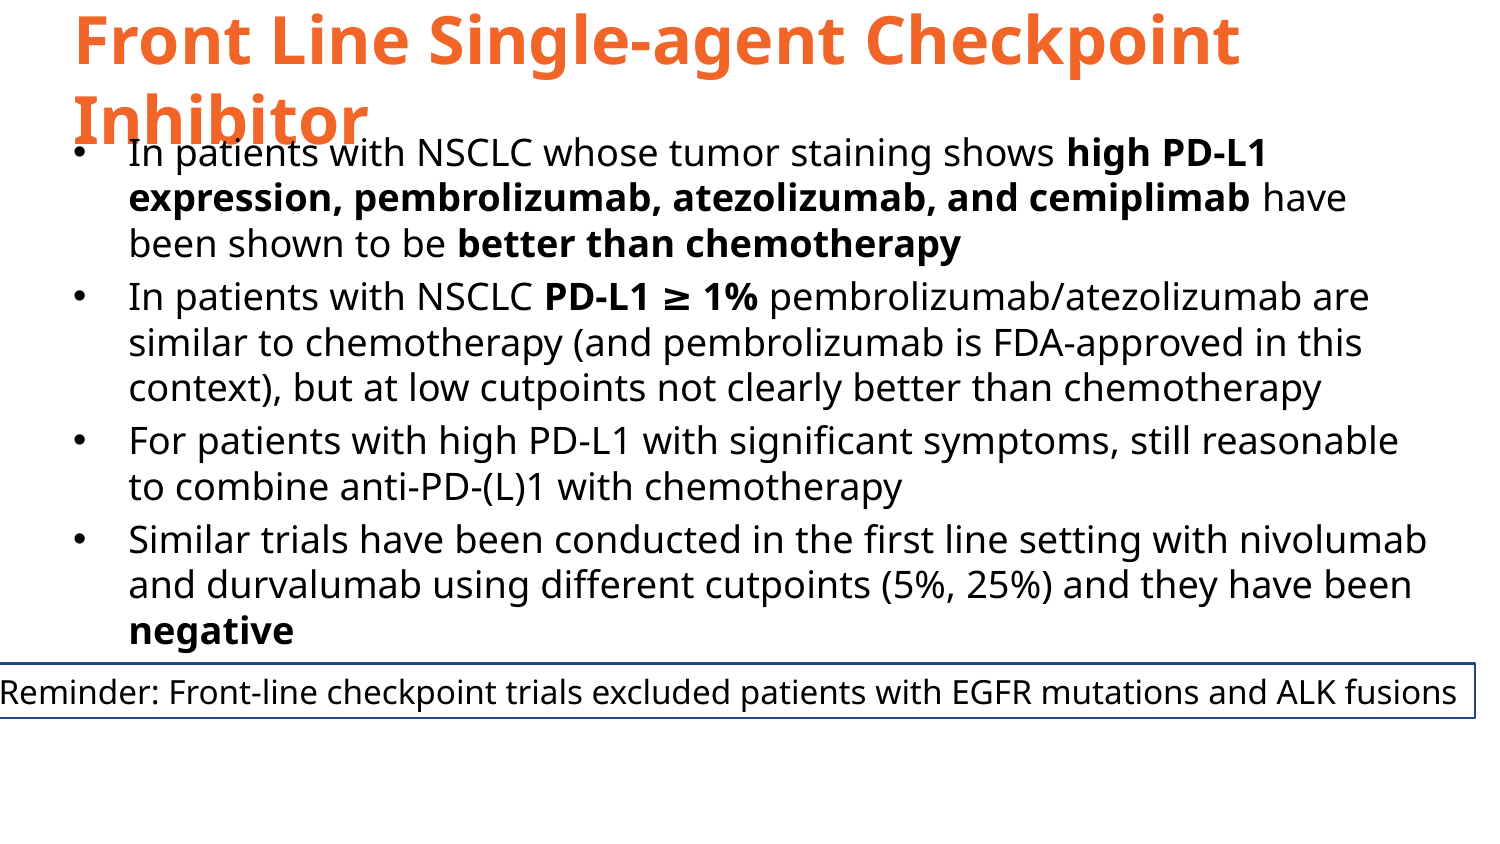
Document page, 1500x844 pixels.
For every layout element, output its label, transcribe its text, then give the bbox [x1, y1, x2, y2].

list In patients with NSCLC whose tumor staining shows high PD-L1 expression, pembrolizumab, atezolizumab, and cemiplimab have been shown to be better than chemotherapy In patients with NSCLC PD-L1 ≥ 1% pembrolizumab/atezolizumab are similar to chemotherapy (and pembrolizumab is FDA-approved in this context), but at low cutpoints not clearly better than chemotherapy For patients with high PD-L1 with significant symptoms, still reasonable to combine anti-PD-(L)1 with chemotherapy Similar trials have been conducted in the first line setting with nivolumab and durvalumab using different cutpoints (5%, 25%) and they have been negative [58, 120, 1460, 661]
title Front Line Single-agent Checkpoint Inhibitor [58, 10, 1460, 120]
text_box Reminder: Front-line checkpoint trials excluded patients with EGFR mutations and ALK fusions [0, 663, 1475, 719]
